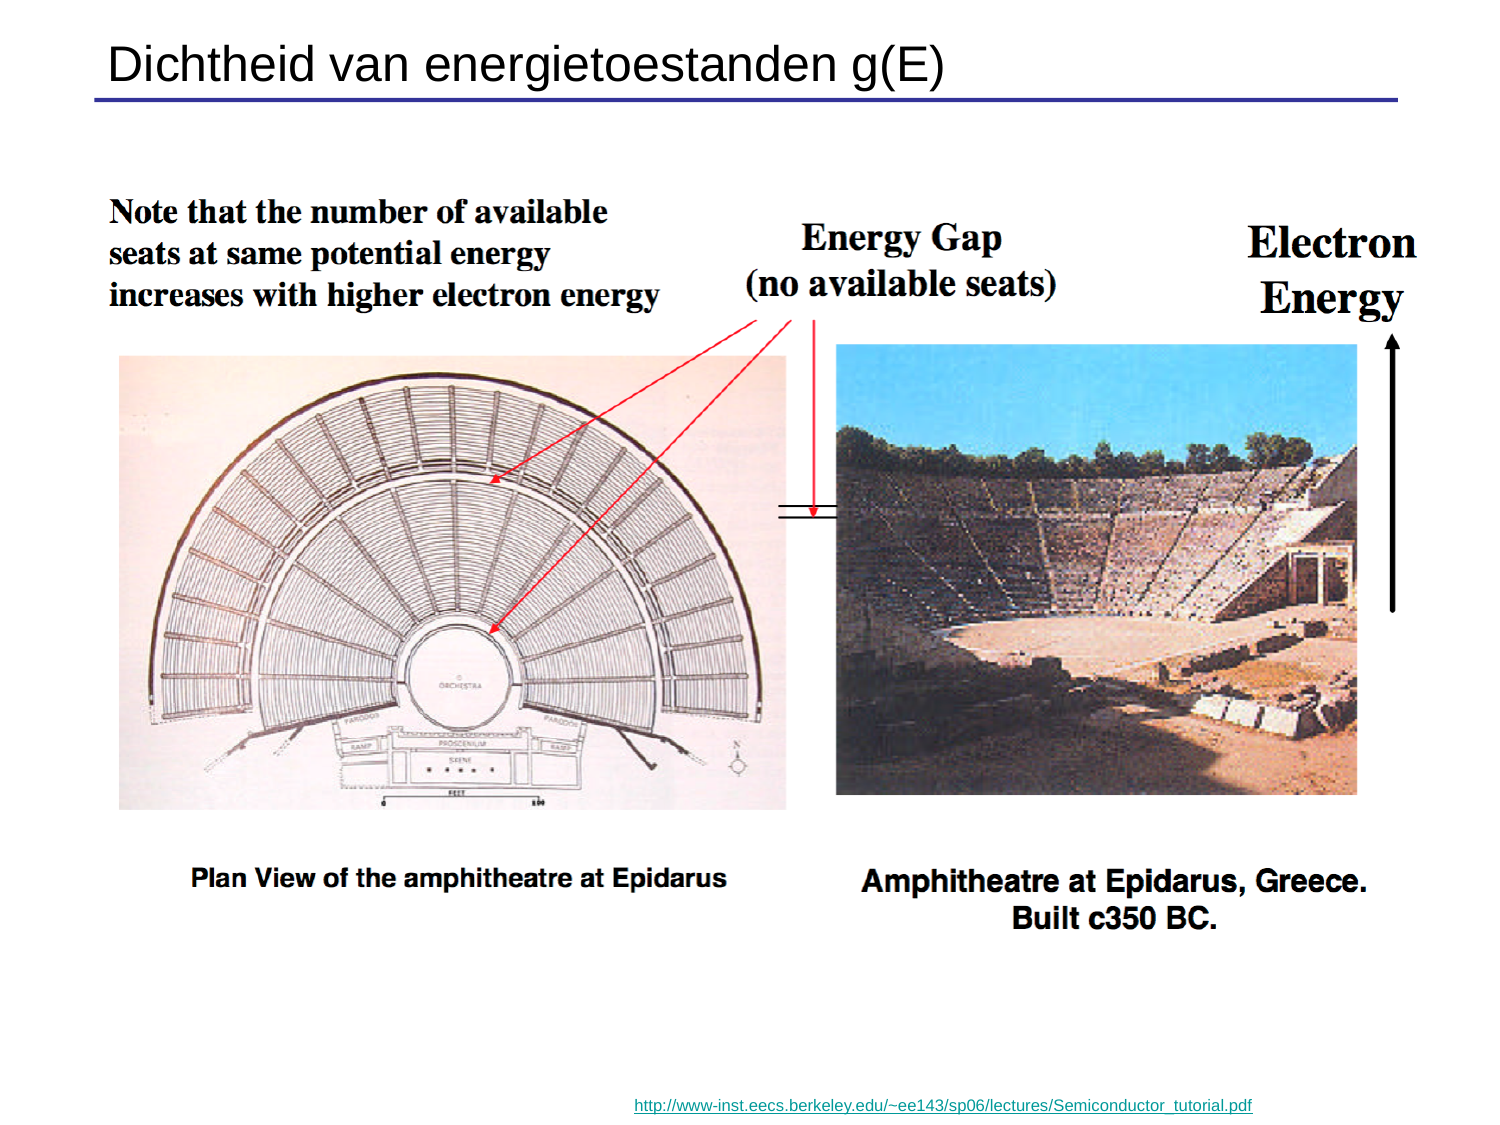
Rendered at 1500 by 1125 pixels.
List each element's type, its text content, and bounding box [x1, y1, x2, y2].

text_box http://www-inst.eecs.berkeley.edu/~ee143/sp06/lectures/Semiconductor_tutorial.pdf http://www-inst.eecs.berkeley.edu/~ee143/fa10/lectures/Lec_21.pdf [312, 1087, 1500, 1125]
text_box Dichtheid van energietoestanden g(E) [93, 11, 1411, 112]
picture [74, 187, 1451, 944]
